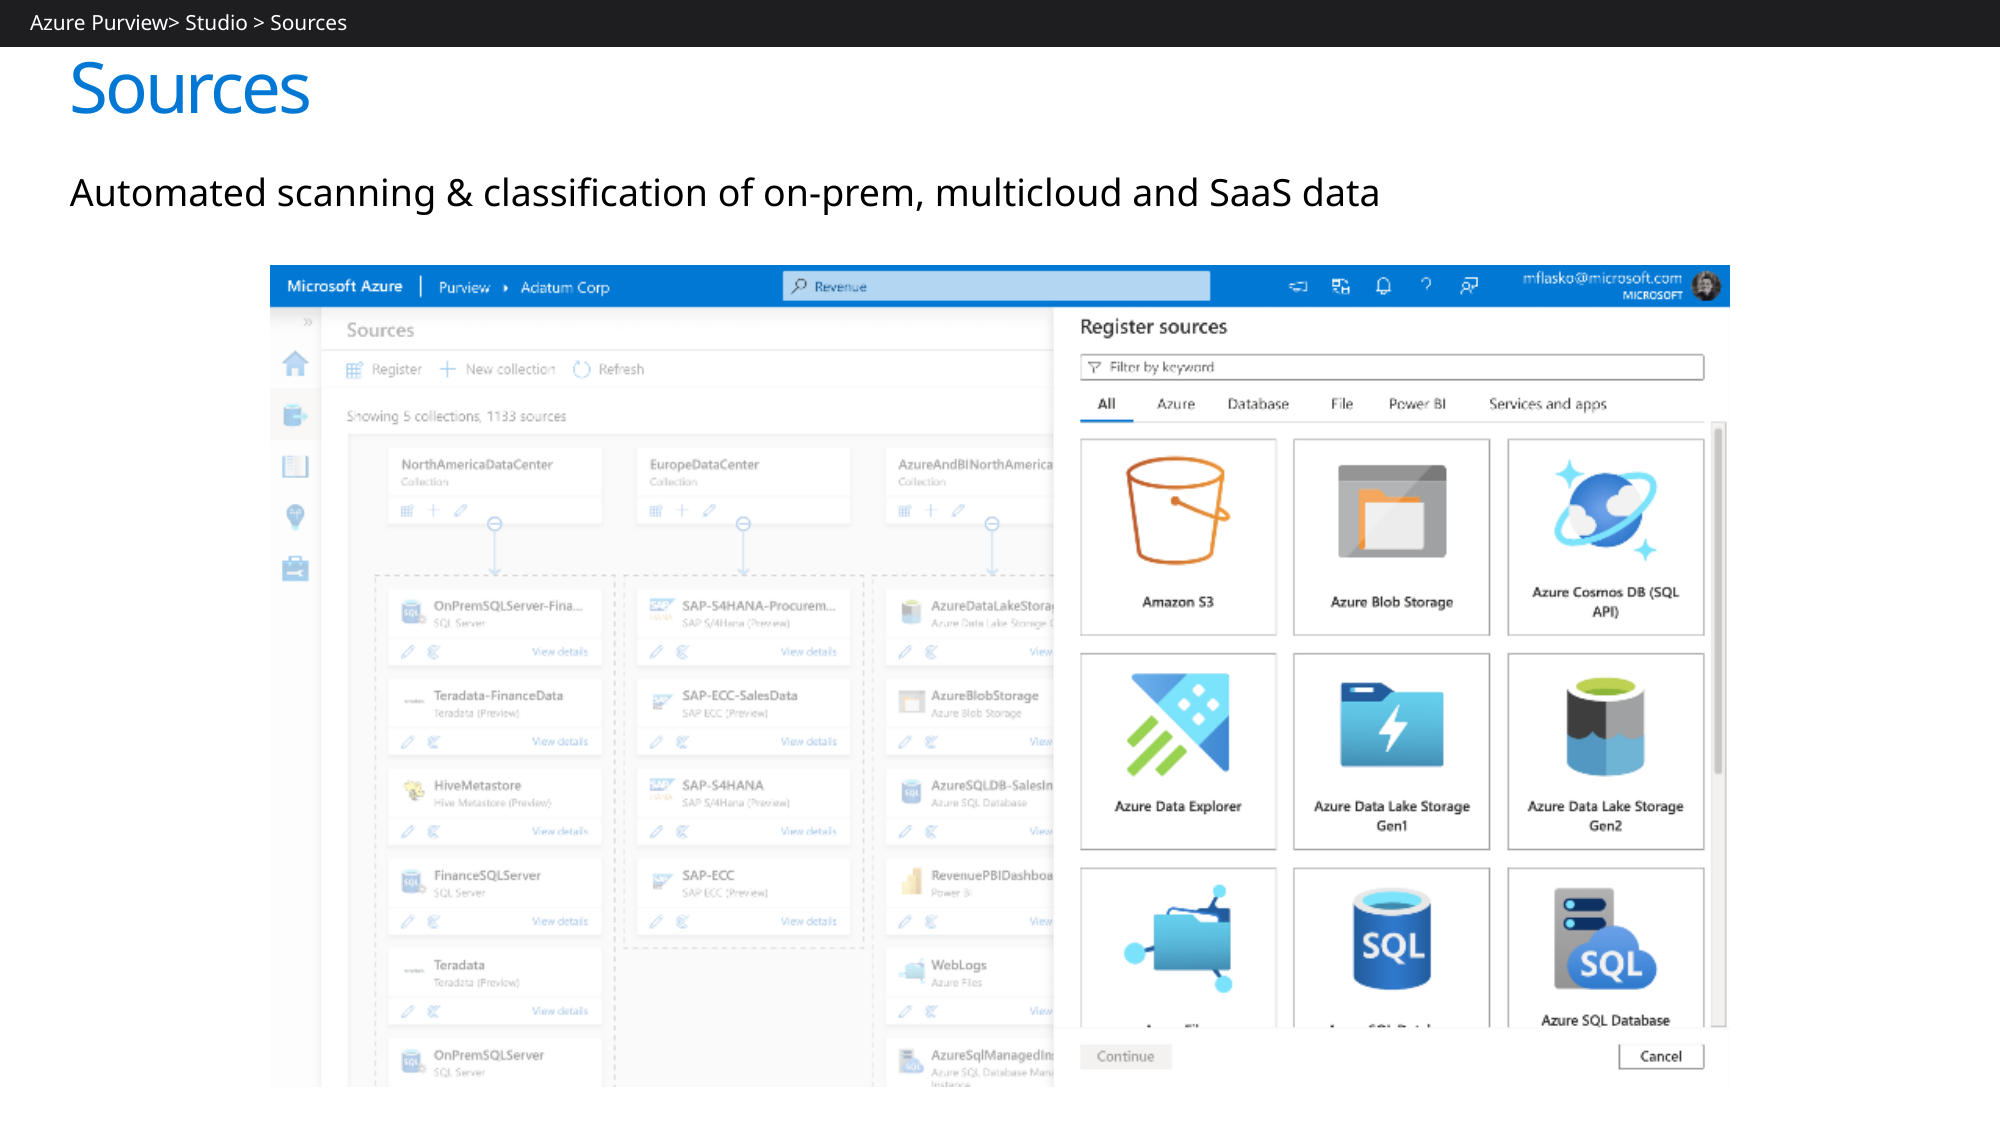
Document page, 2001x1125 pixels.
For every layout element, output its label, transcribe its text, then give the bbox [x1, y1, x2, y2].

text_box Automated scanning & classification of on-prem, multicloud and SaaS data [69, 174, 1759, 251]
text_box Azure Purview> Studio > Sources [0, 0, 2000, 47]
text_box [269, 265, 1730, 1087]
text_box Sources [69, 47, 982, 150]
